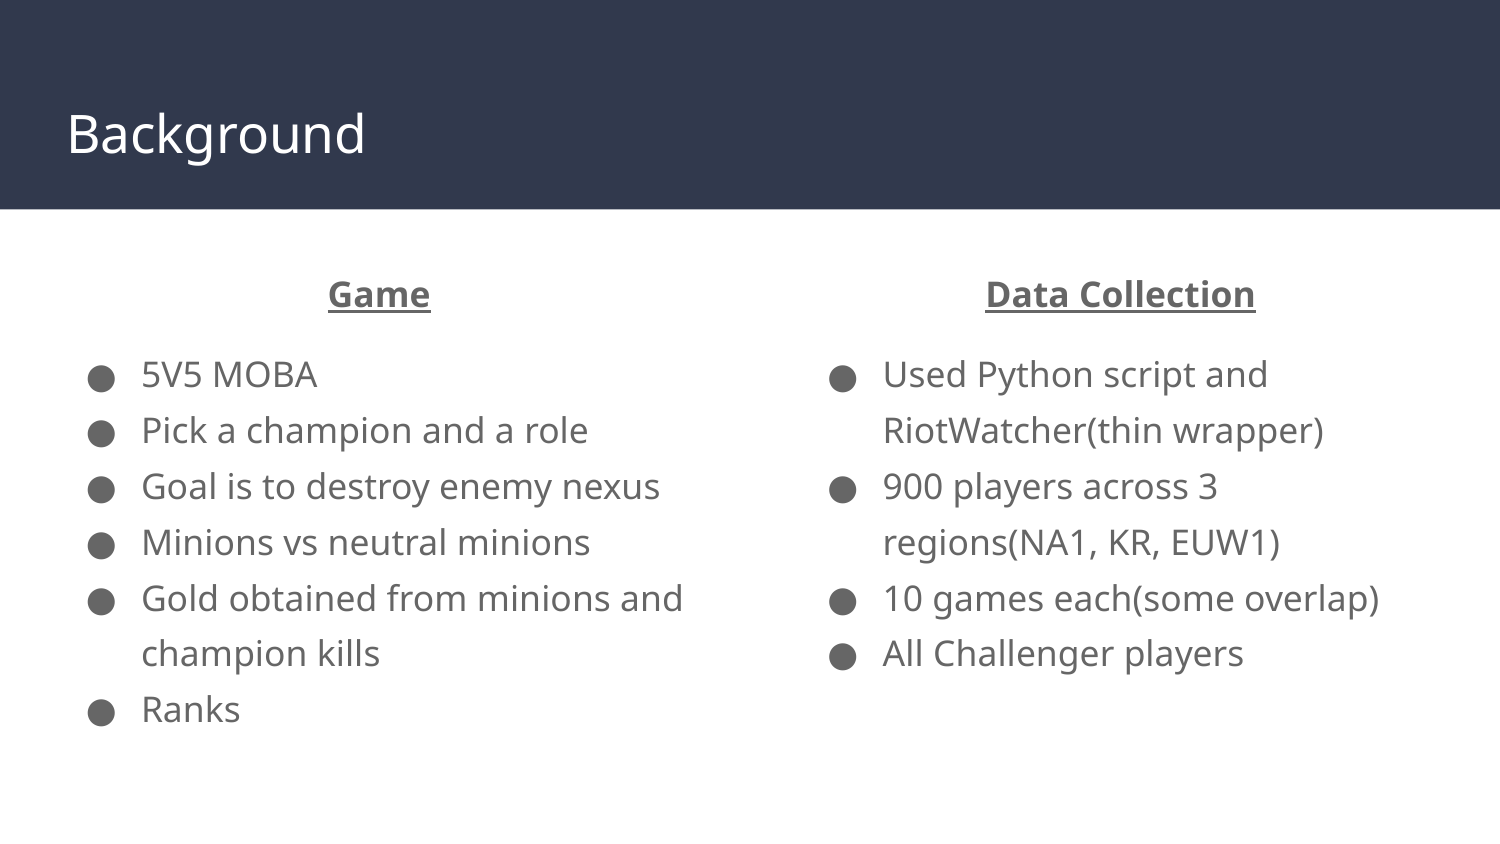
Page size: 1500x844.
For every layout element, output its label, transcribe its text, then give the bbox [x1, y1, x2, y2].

list Data Collection Used Python script and RiotWatcher(thin wrapper) 900 players across 3 regions(NA1, KR, EUW1) 10 games each(some overlap) All Challenger players [792, 247, 1449, 752]
title Background [51, 82, 1449, 185]
list Game 5V5 MOBA Pick a champion and a role Goal is to destroy enemy nexus Minions vs neutral minions Gold obtained from minions and champion kills Ranks [51, 247, 708, 752]
